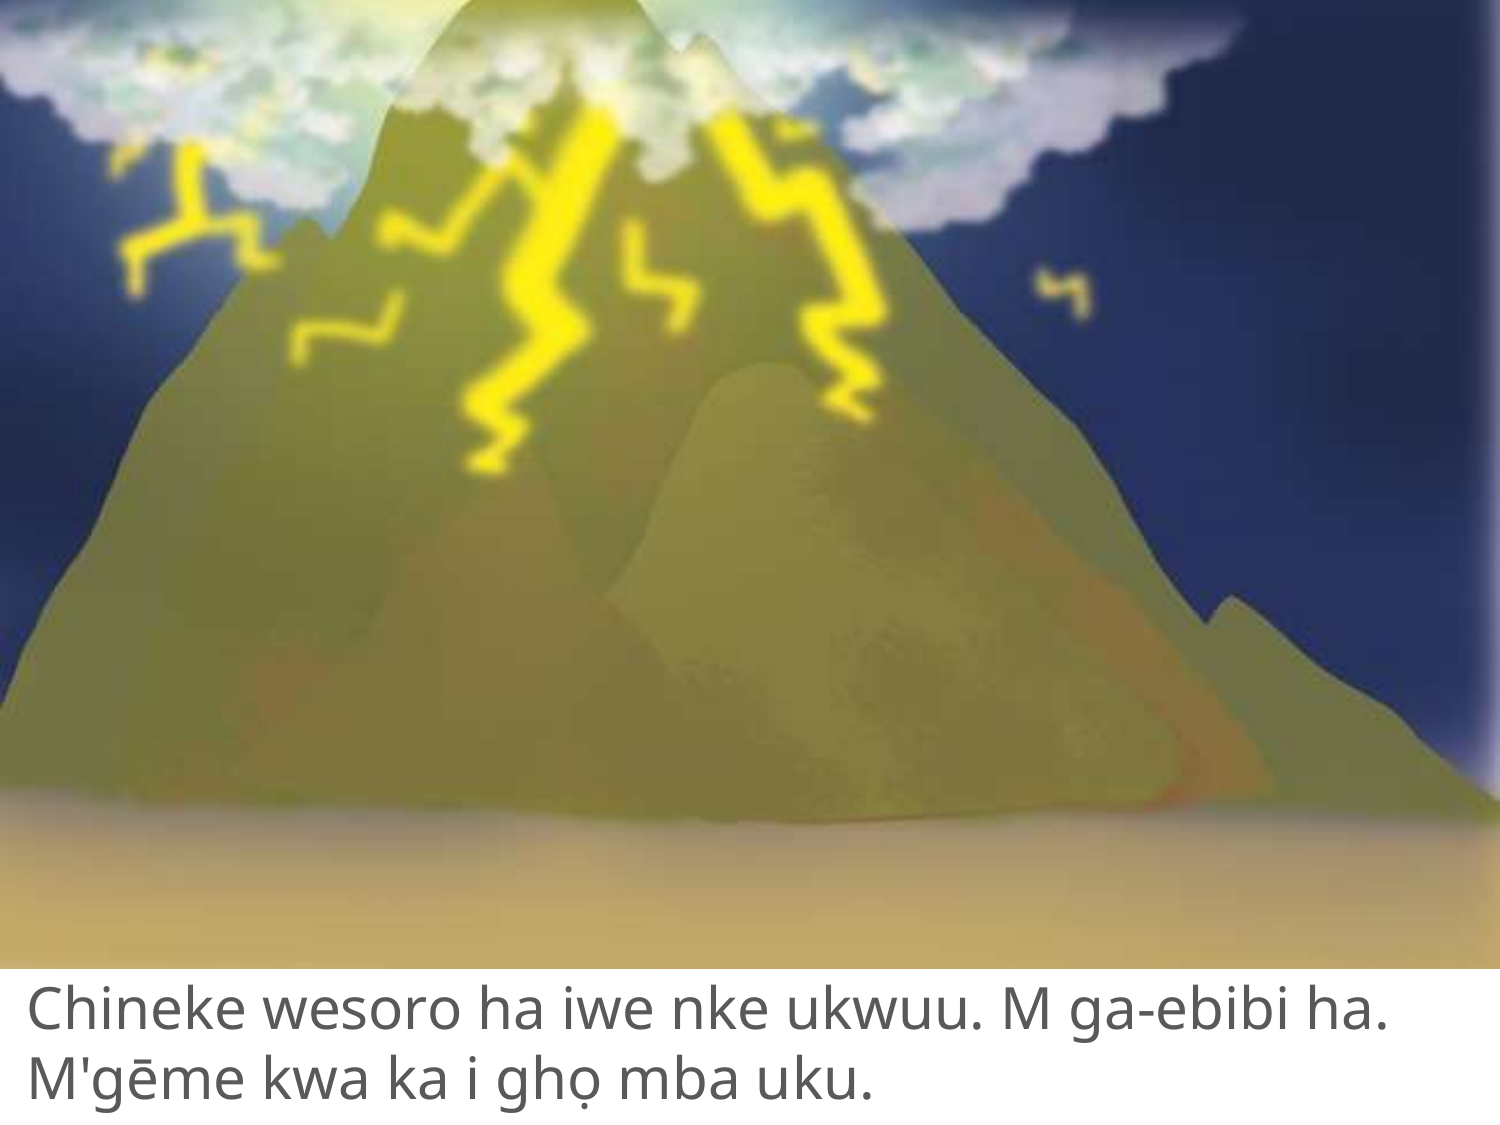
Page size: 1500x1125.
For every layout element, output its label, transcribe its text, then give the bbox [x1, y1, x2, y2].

picture [0, 0, 1500, 969]
text_box Chineke wesoro ha iwe nke ukwuu. M ga-ebibi ha. M'gēme kwa ka i ghọ mba uku. [11, 975, 1498, 1119]
